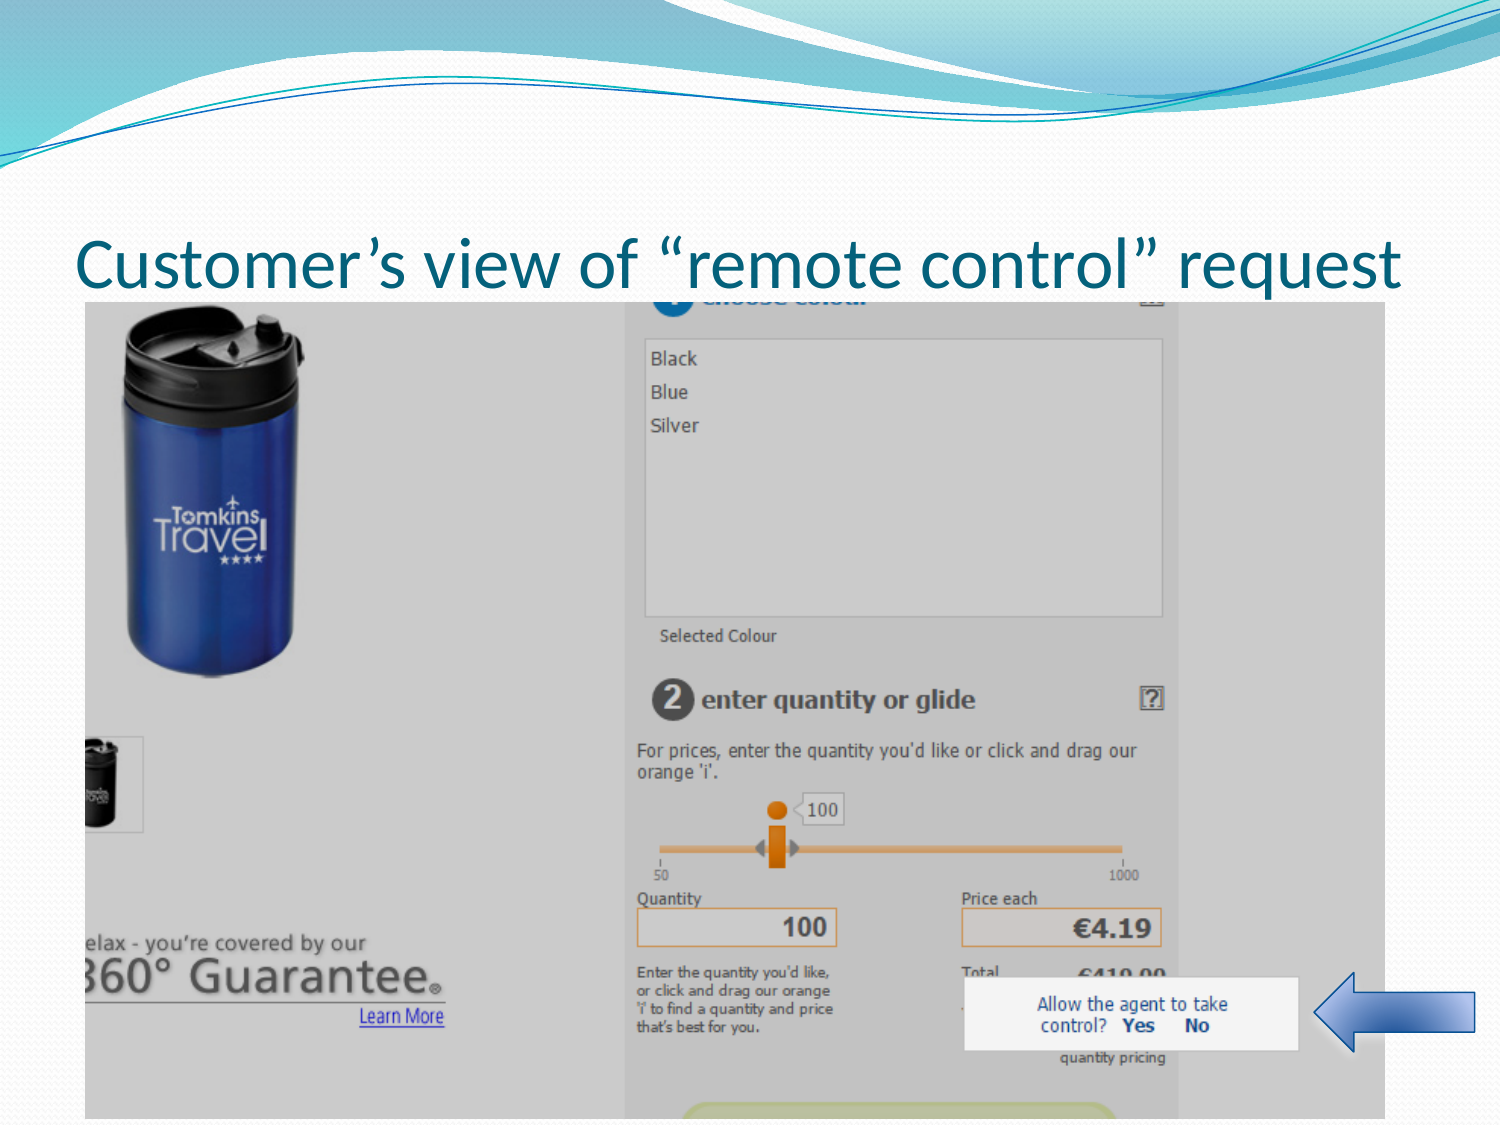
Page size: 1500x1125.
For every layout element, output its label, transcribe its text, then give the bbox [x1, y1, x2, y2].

picture [84, 302, 1385, 1119]
text_box [1392, 991, 1476, 1033]
title Customer’s view of “remote control” request [75, 115, 1425, 303]
